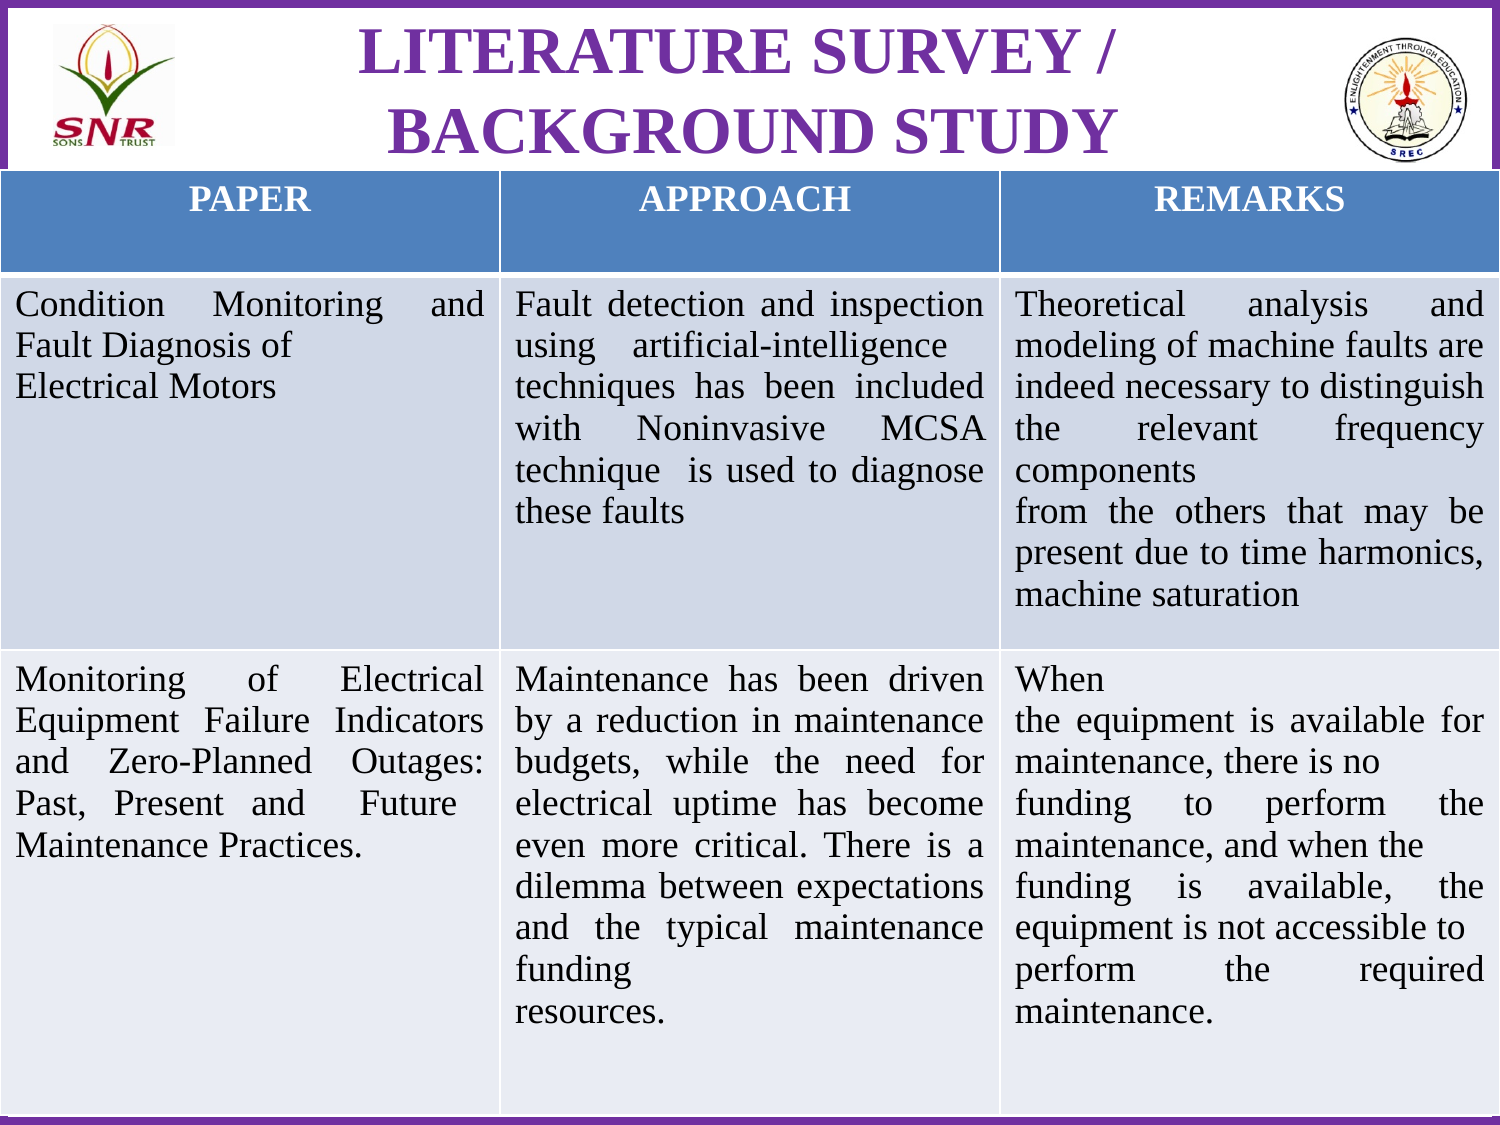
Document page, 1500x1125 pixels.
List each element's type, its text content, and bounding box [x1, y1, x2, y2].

table_header APPROACH [501, 171, 999, 272]
table_cell Monitoring of Electrical Equipment Failure Indicators and Zero-Planned Outages: Past, Present and Future Maintenance Practices. [1, 651, 499, 1114]
table_cell Fault detection and inspection using artificial-intelligence techniques has been included with Noninvasive MCSA technique is used to diagnose these faults [501, 278, 999, 649]
text_box LITERATURE SURVEY / BACKGROUND STUDY [0, 0, 1496, 169]
table_header REMARKS [1001, 171, 1499, 272]
table_header PAPER [1, 171, 499, 272]
table_cell Theoretical analysis and modeling of machine faults are indeed necessary to distinguish the relevant frequency components from the others that may be present due to time harmonics, machine saturation [1001, 278, 1499, 649]
table_cell When the equipment is available for maintenance, there is no funding to perform the maintenance, and when the funding is available, the equipment is not accessible to perform the required maintenance. [1001, 651, 1499, 1114]
table_cell Condition Monitoring and Fault Diagnosis of Electrical Motors [1, 278, 499, 649]
table_cell Maintenance has been driven by a reduction in maintenance budgets, while the need for electrical uptime has become even more critical. There is a dilemma between expectations and the typical maintenance funding resources. [501, 651, 999, 1114]
